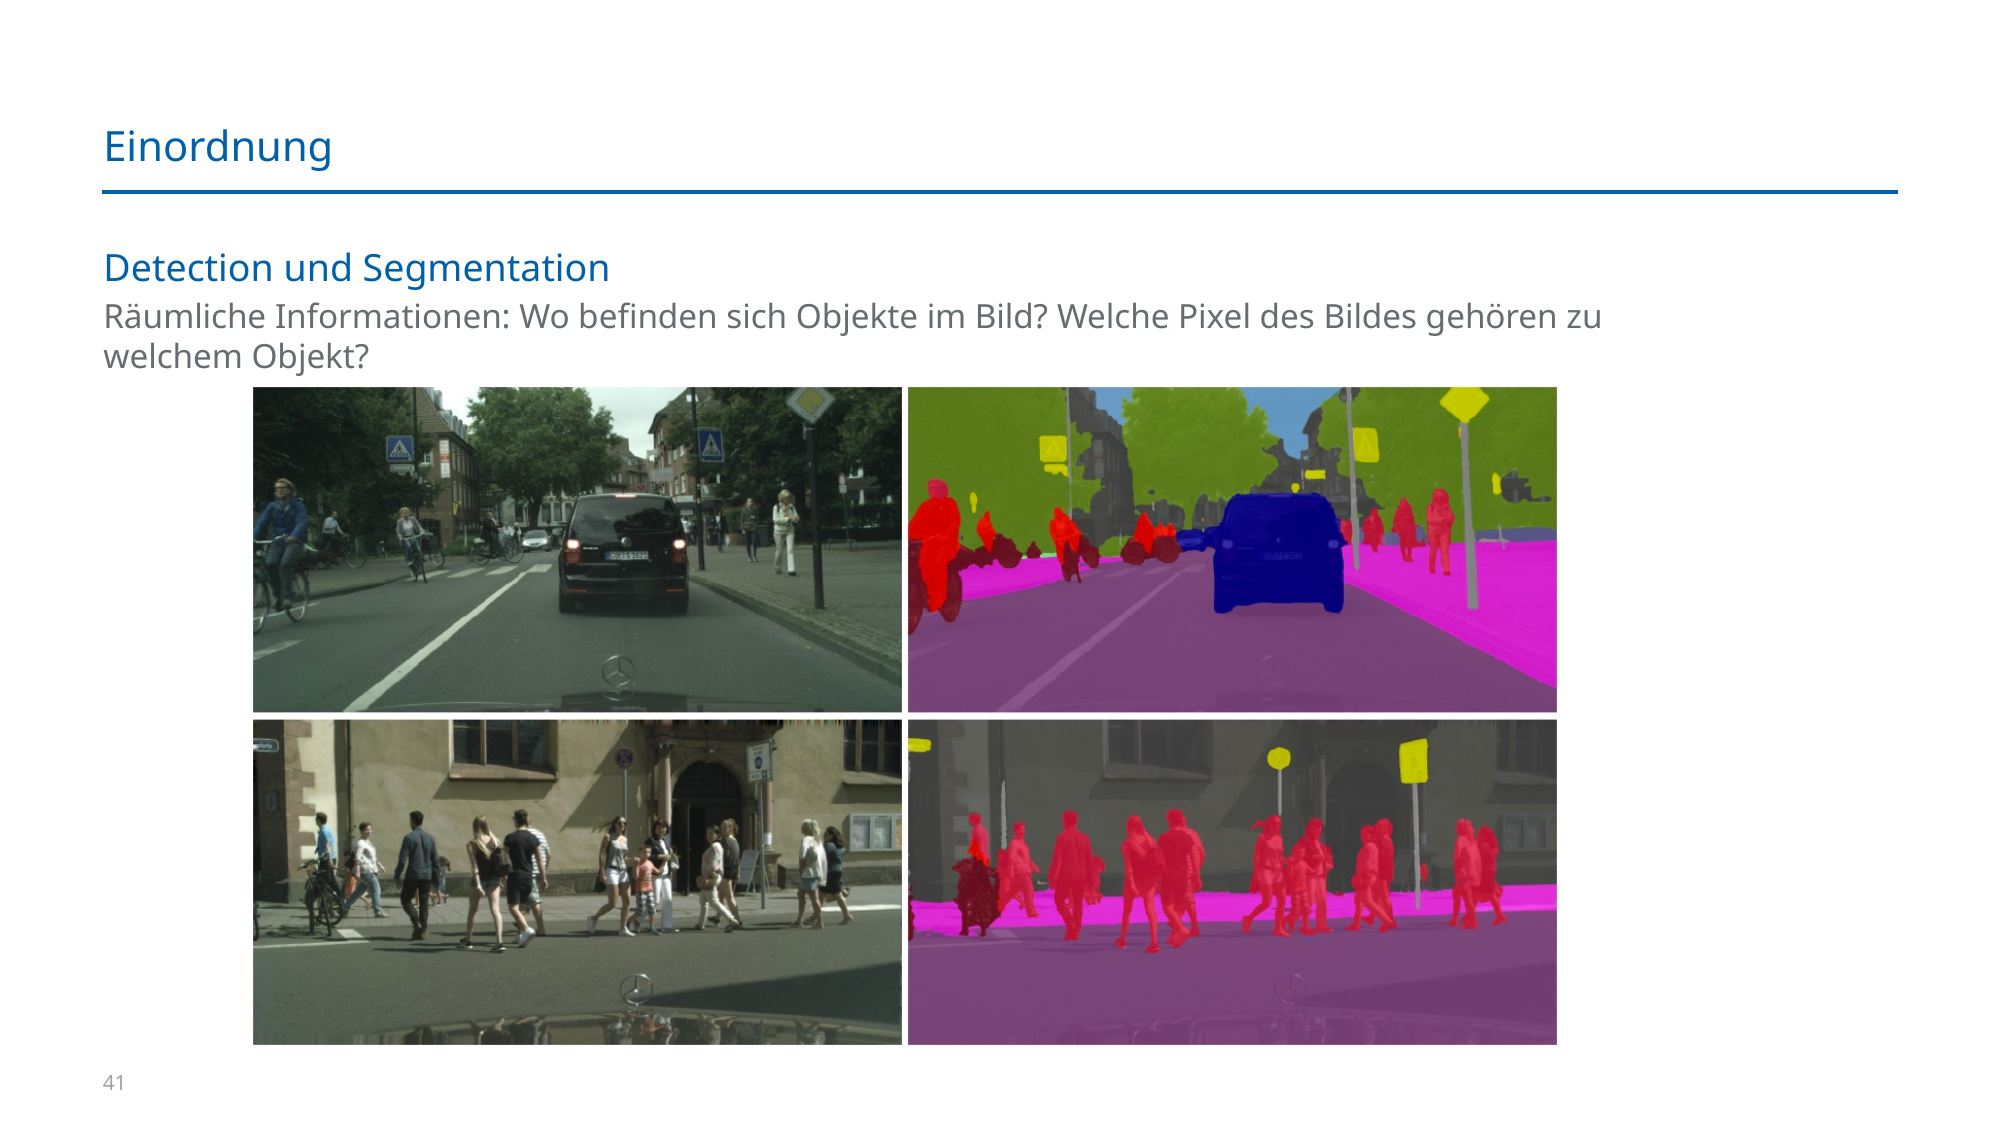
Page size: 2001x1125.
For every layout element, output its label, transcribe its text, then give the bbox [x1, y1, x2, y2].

list Detection und Segmentation Räumliche Informationen: Wo befinden sich Objekte im Bild? Welche Pixel des Bildes gehören zu welchem Objekt? [103, 243, 1709, 905]
list Einordnung [103, 116, 1898, 173]
picture [250, 384, 1561, 1048]
slide_number 41 [102, 1065, 182, 1089]
